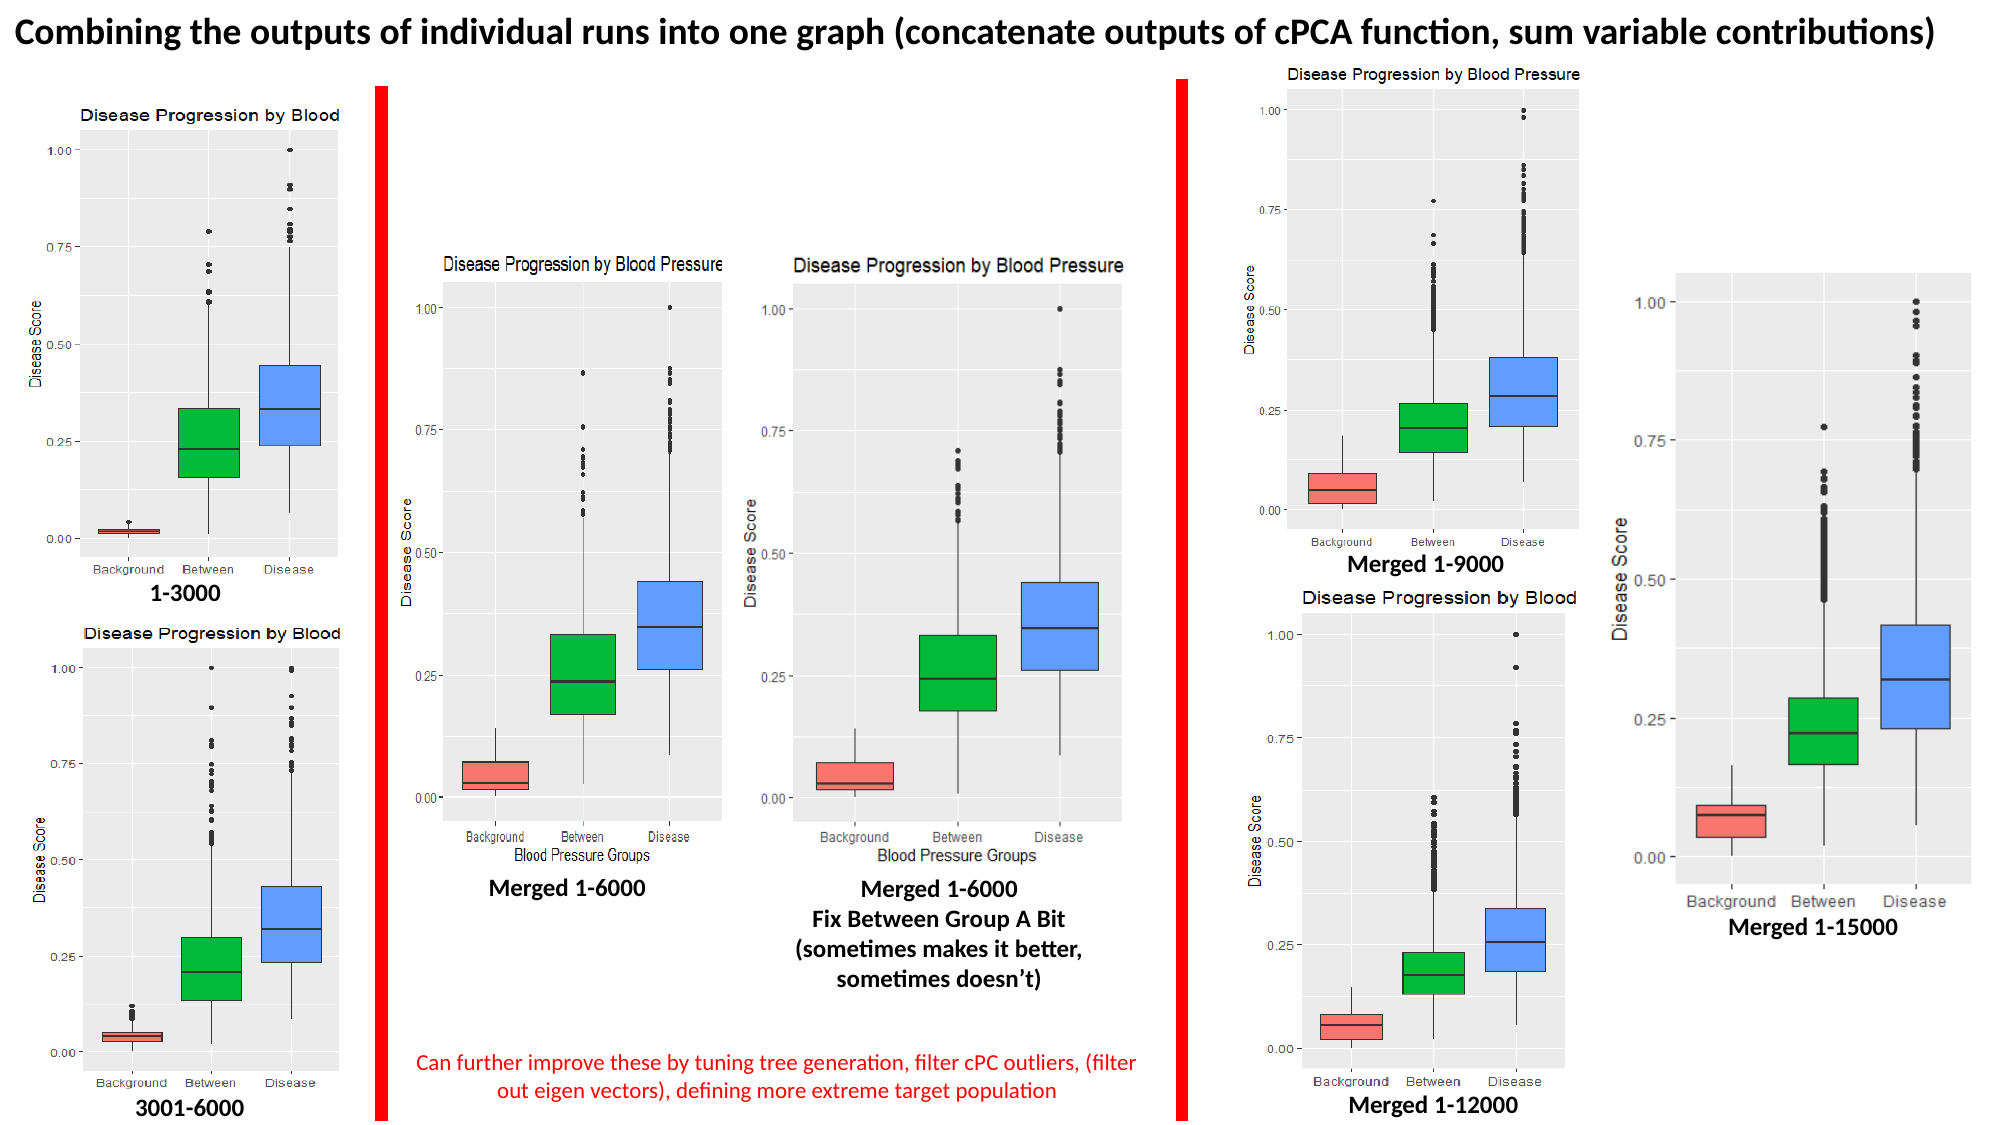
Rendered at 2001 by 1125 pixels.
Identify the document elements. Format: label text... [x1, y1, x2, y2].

picture [1608, 268, 1974, 911]
text_box Merged 1-15000 [1652, 911, 1974, 941]
text_box Merged 1-9000 [1271, 547, 1581, 578]
text_box Merged 1-6000 [413, 871, 722, 902]
text_box Merged 1-12000 [1279, 1088, 1588, 1119]
picture [25, 107, 345, 590]
text_box Combining the outputs of individual runs into one graph (concatenate outputs of cPCA function, sum variable contributions) [0, 0, 2000, 60]
picture [739, 251, 1125, 868]
picture [1239, 62, 1580, 548]
text_box 1-3000 [25, 590, 345, 607]
picture [1244, 589, 1580, 1087]
text_box Can further improve these by tuning tree generation, filter cPC outliers, (filter out eigen vectors), defining more extreme target population [400, 1047, 1155, 1103]
text_box Merged 1-6000 Fix Between Group A Bit (sometimes makes it better, sometimes doesn’t) [753, 872, 1125, 993]
picture [25, 621, 345, 1104]
text_box 3001-6000 [25, 1091, 354, 1122]
picture [399, 251, 722, 868]
